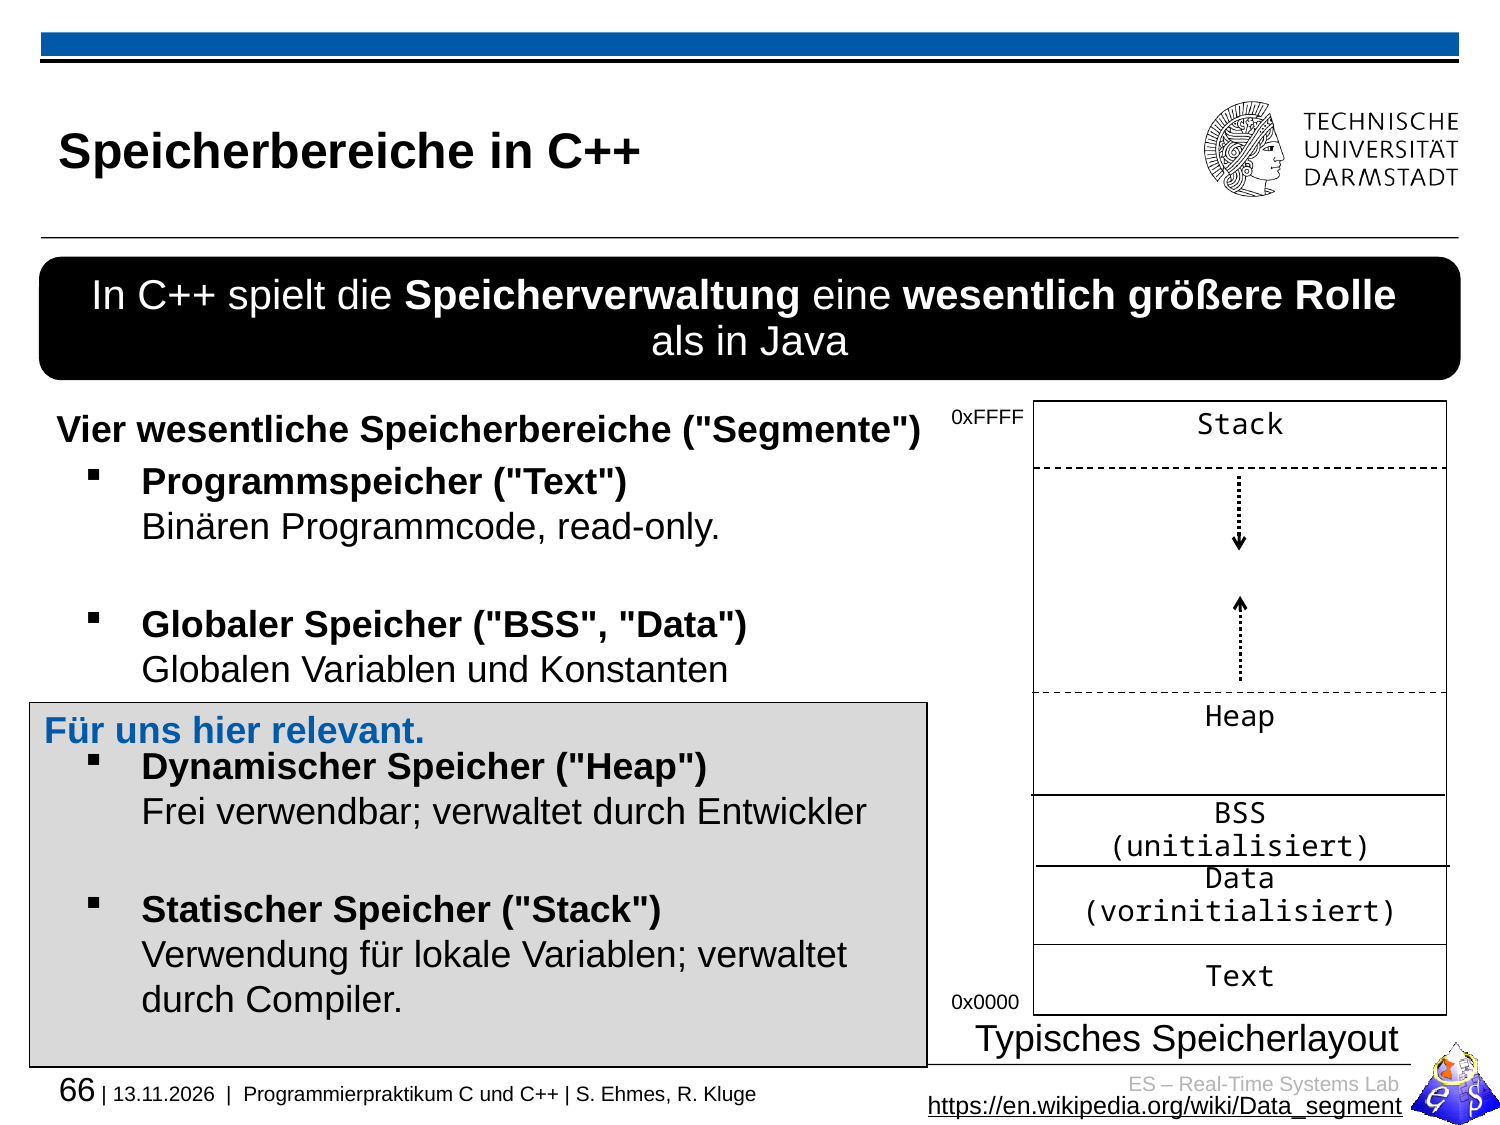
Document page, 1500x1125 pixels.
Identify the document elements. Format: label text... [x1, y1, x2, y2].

list Vier wesentliche Speicherbereiche ("Segmente") Programmspeicher ("Text") Binären Programmcode, read-only. Globaler Speicher ("BSS", "Data") Globalen Variablen und Konstanten Dynamischer Speicher ("Heap") Frei verwendbar; verwaltet durch Entwickler Statischer Speicher ("Stack") Verwendung für lokale Variablen; verwaltet durch Compiler. [41, 397, 958, 1059]
text_box Stack Heap BSS (unitialisiert) Data (vorinitialisiert) Text [1033, 400, 1447, 467]
text_box https://en.wikipedia.org/wiki/Data_segment [912, 1085, 1425, 1125]
picture [1187, 84, 1483, 214]
text_box 0x0000 [936, 983, 1035, 1022]
picture [1411, 1041, 1500, 1125]
text_box Stack Heap BSS (unitialisiert) Data (vorinitialisiert) Text [1033, 474, 1447, 944]
text_box Für uns hier relevant. [29, 702, 928, 1068]
text_box Typisches Speicherlayout [960, 1010, 1414, 1068]
text_box In C++ spielt die Speicherverwaltung eine wesentlich größere Rolle als in Java [38, 256, 1461, 381]
title Speicherbereiche in C++ [58, 80, 1187, 218]
text_box Stack Heap BSS (unitialisiert) Data (vorinitialisiert) Text [1033, 951, 1447, 1015]
text_box 0xFFFF [936, 398, 1040, 437]
